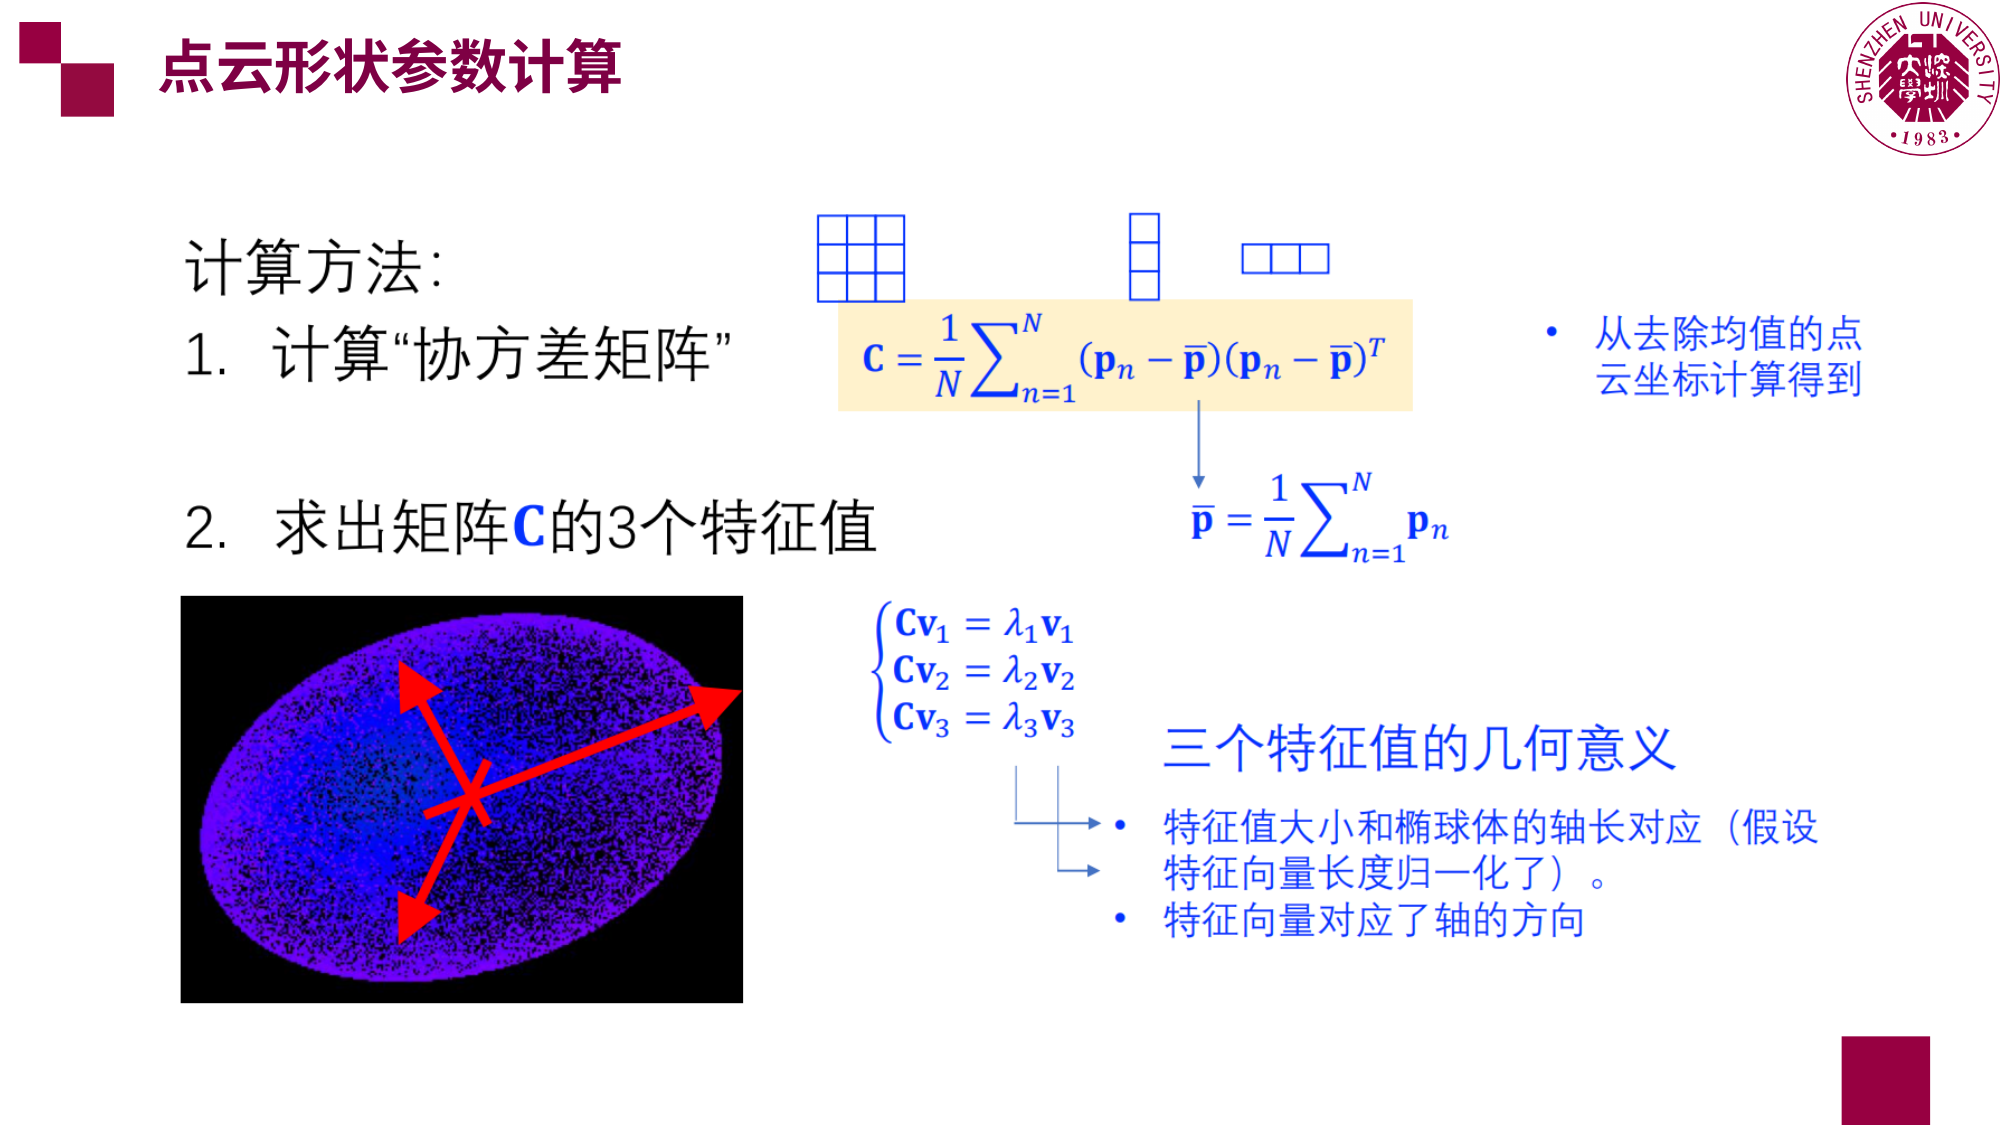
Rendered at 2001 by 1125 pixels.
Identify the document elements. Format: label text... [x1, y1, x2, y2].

picture [155, 183, 1887, 1020]
picture [1846, 2, 2000, 156]
slide_number [1771, 1050, 2000, 1111]
text_box 点云形状参数计算 [142, 31, 1975, 109]
